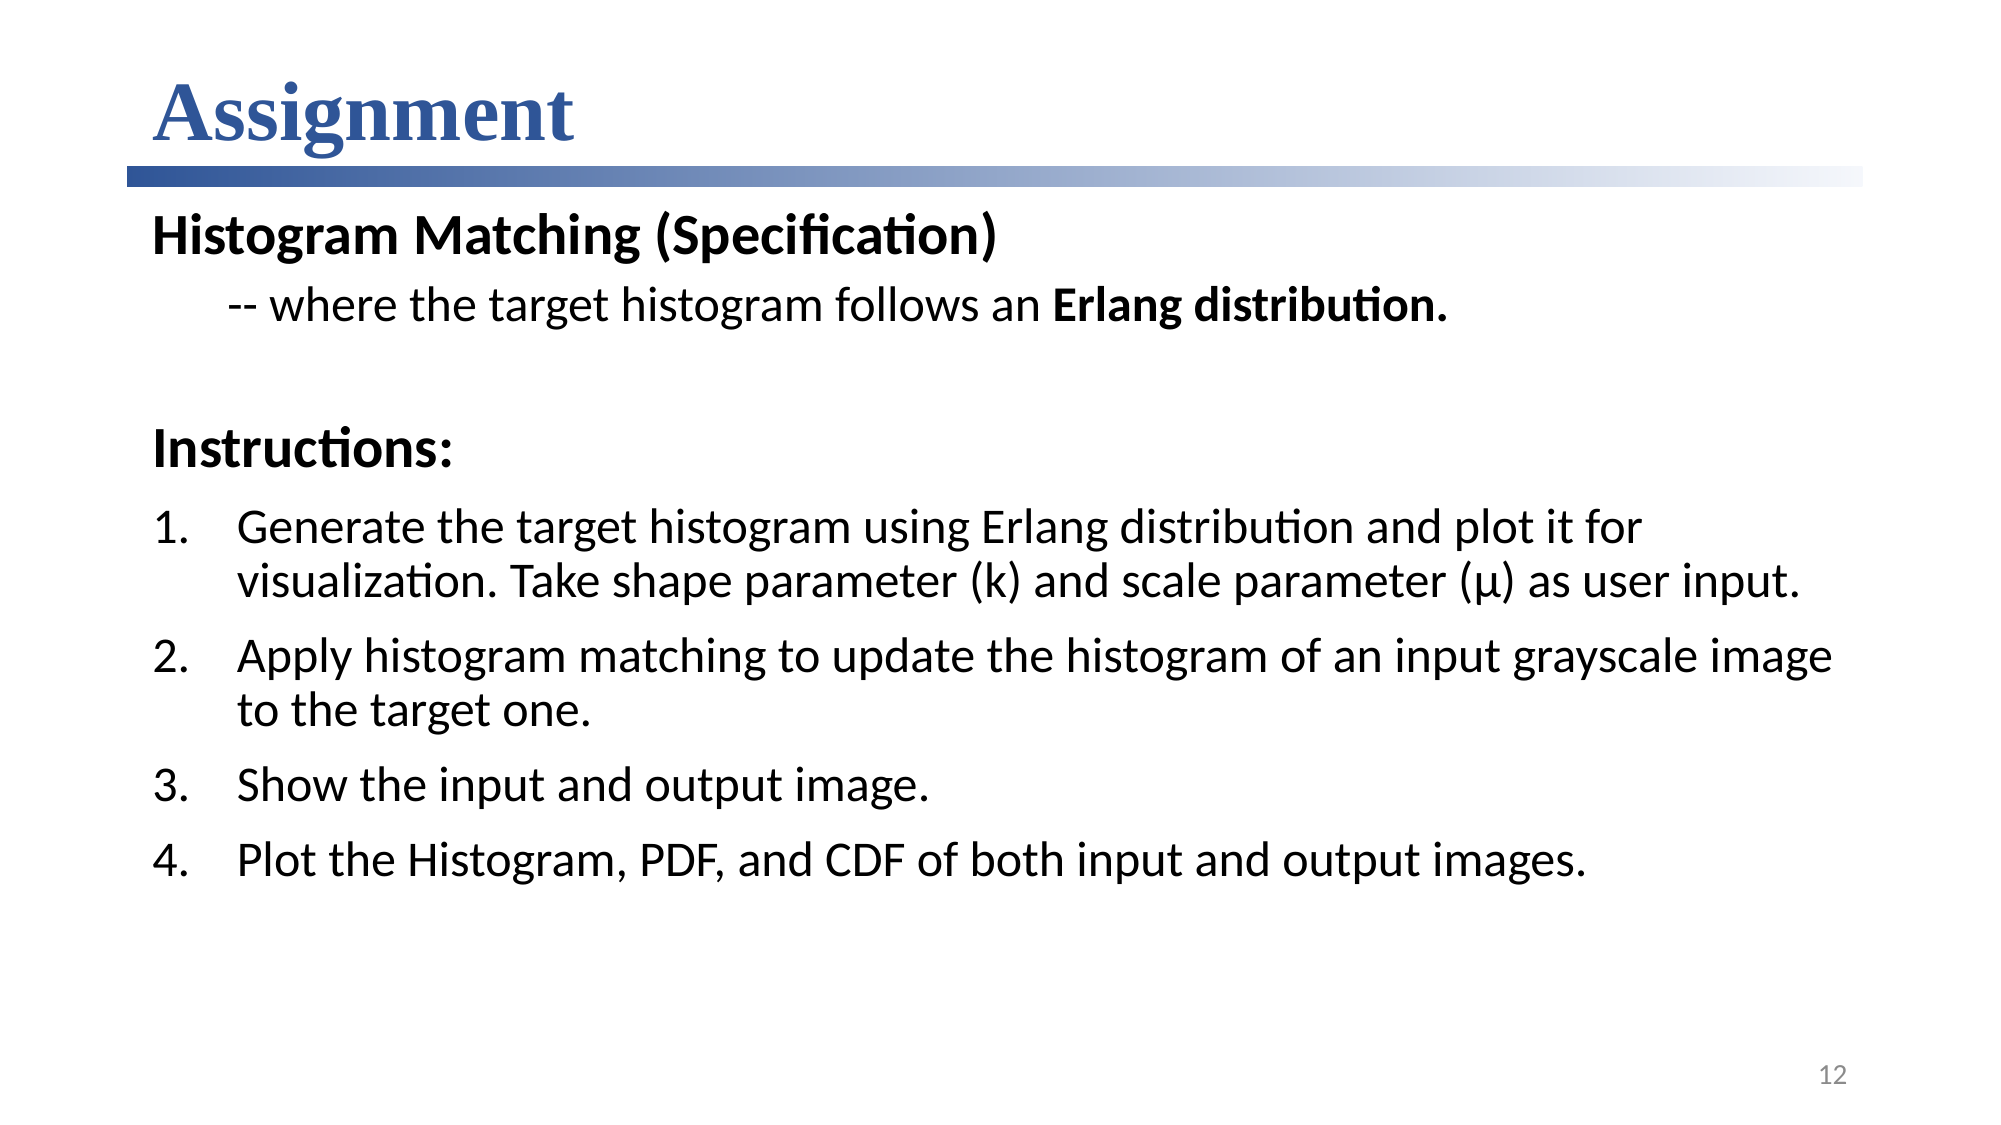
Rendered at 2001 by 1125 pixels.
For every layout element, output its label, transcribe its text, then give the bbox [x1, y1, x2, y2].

list Histogram Matching (Specification) -- where the target histogram follows an Erlang distribution. Instructions: Generate the target histogram using Erlang distribution and plot it for visualization. Take shape parameter (k) and scale parameter (µ) as user input. Apply histogram matching to update the histogram of an input grayscale image to the target one. Show the input and output image. Plot the Histogram, PDF, and CDF of both input and output images. [137, 197, 1863, 1014]
title Assignment [137, 59, 1863, 167]
slide_number 12 [1412, 1042, 1863, 1103]
